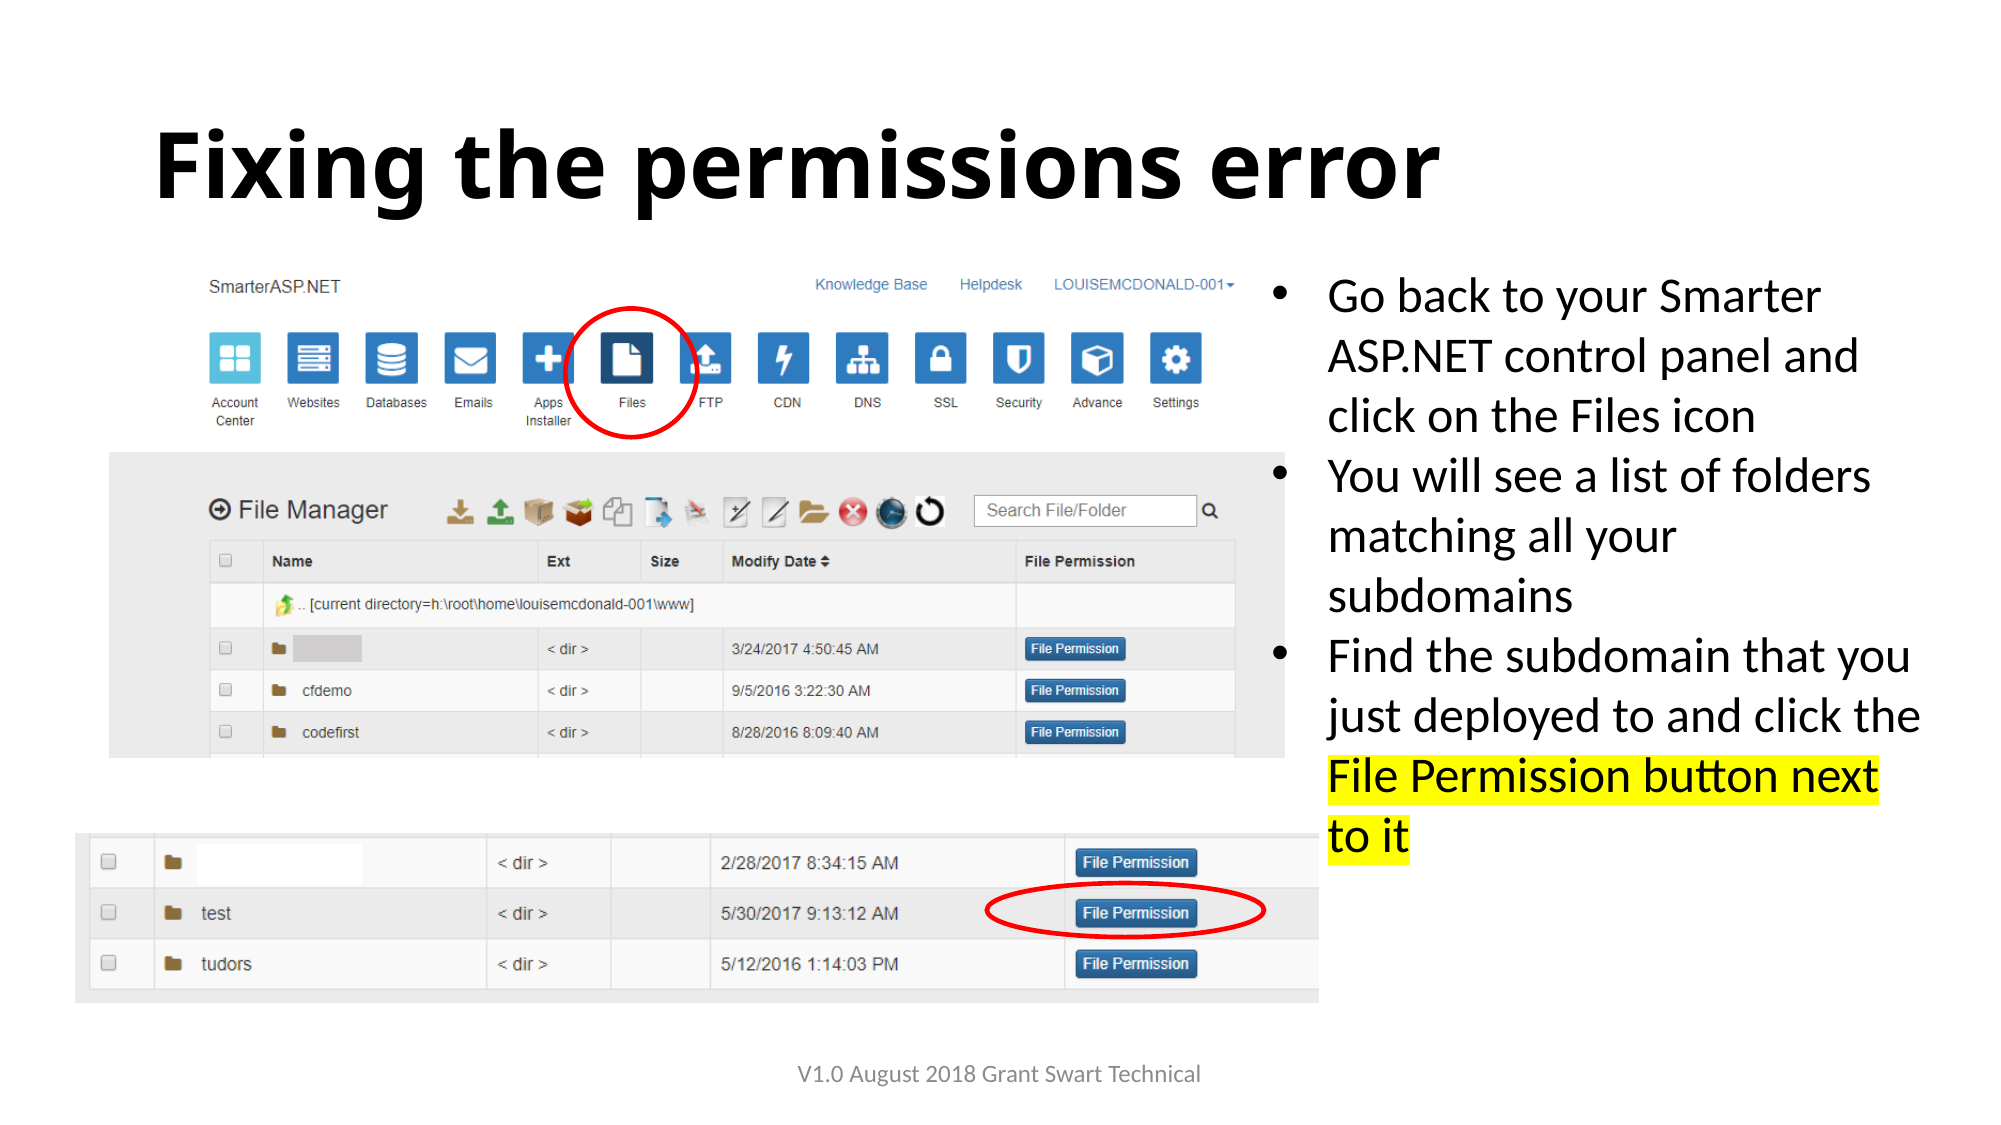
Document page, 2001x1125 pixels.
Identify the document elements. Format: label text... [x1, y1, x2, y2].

picture [109, 265, 1285, 759]
title Fixing the permissions error [137, 59, 1863, 265]
footer V1.0 August 2018 Grant Swart Technical [662, 1042, 1338, 1103]
picture [75, 833, 1319, 1003]
text_box Go back to your Smarter ASP.NET control panel and click on the Files icon You will see a list of folders matching all your subdomains Find the subdomain that you just deployed to and click the File Permission button next to it [1256, 255, 1939, 871]
